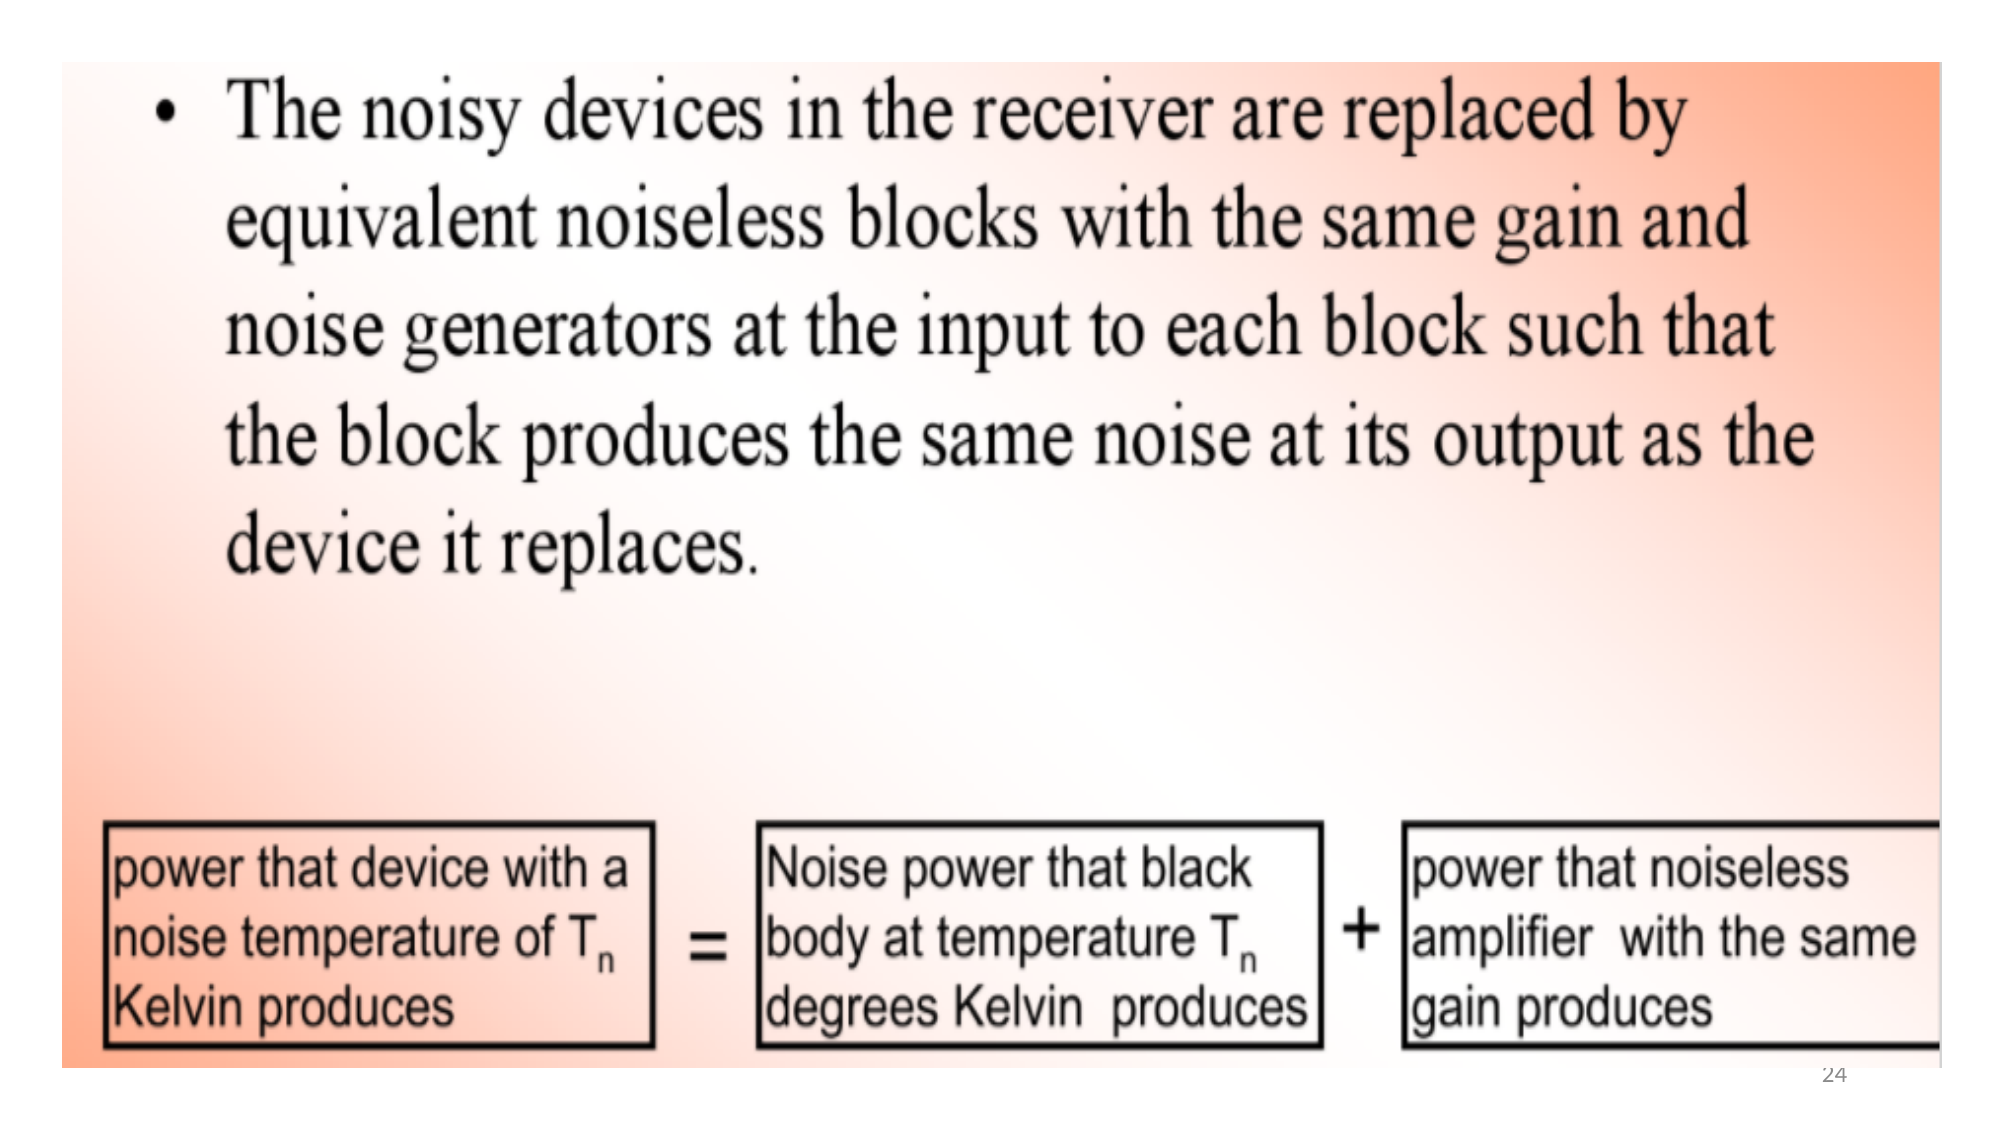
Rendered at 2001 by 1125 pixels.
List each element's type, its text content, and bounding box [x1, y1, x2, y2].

picture [62, 62, 1942, 1068]
slide_number 24 [1412, 1068, 1863, 1103]
